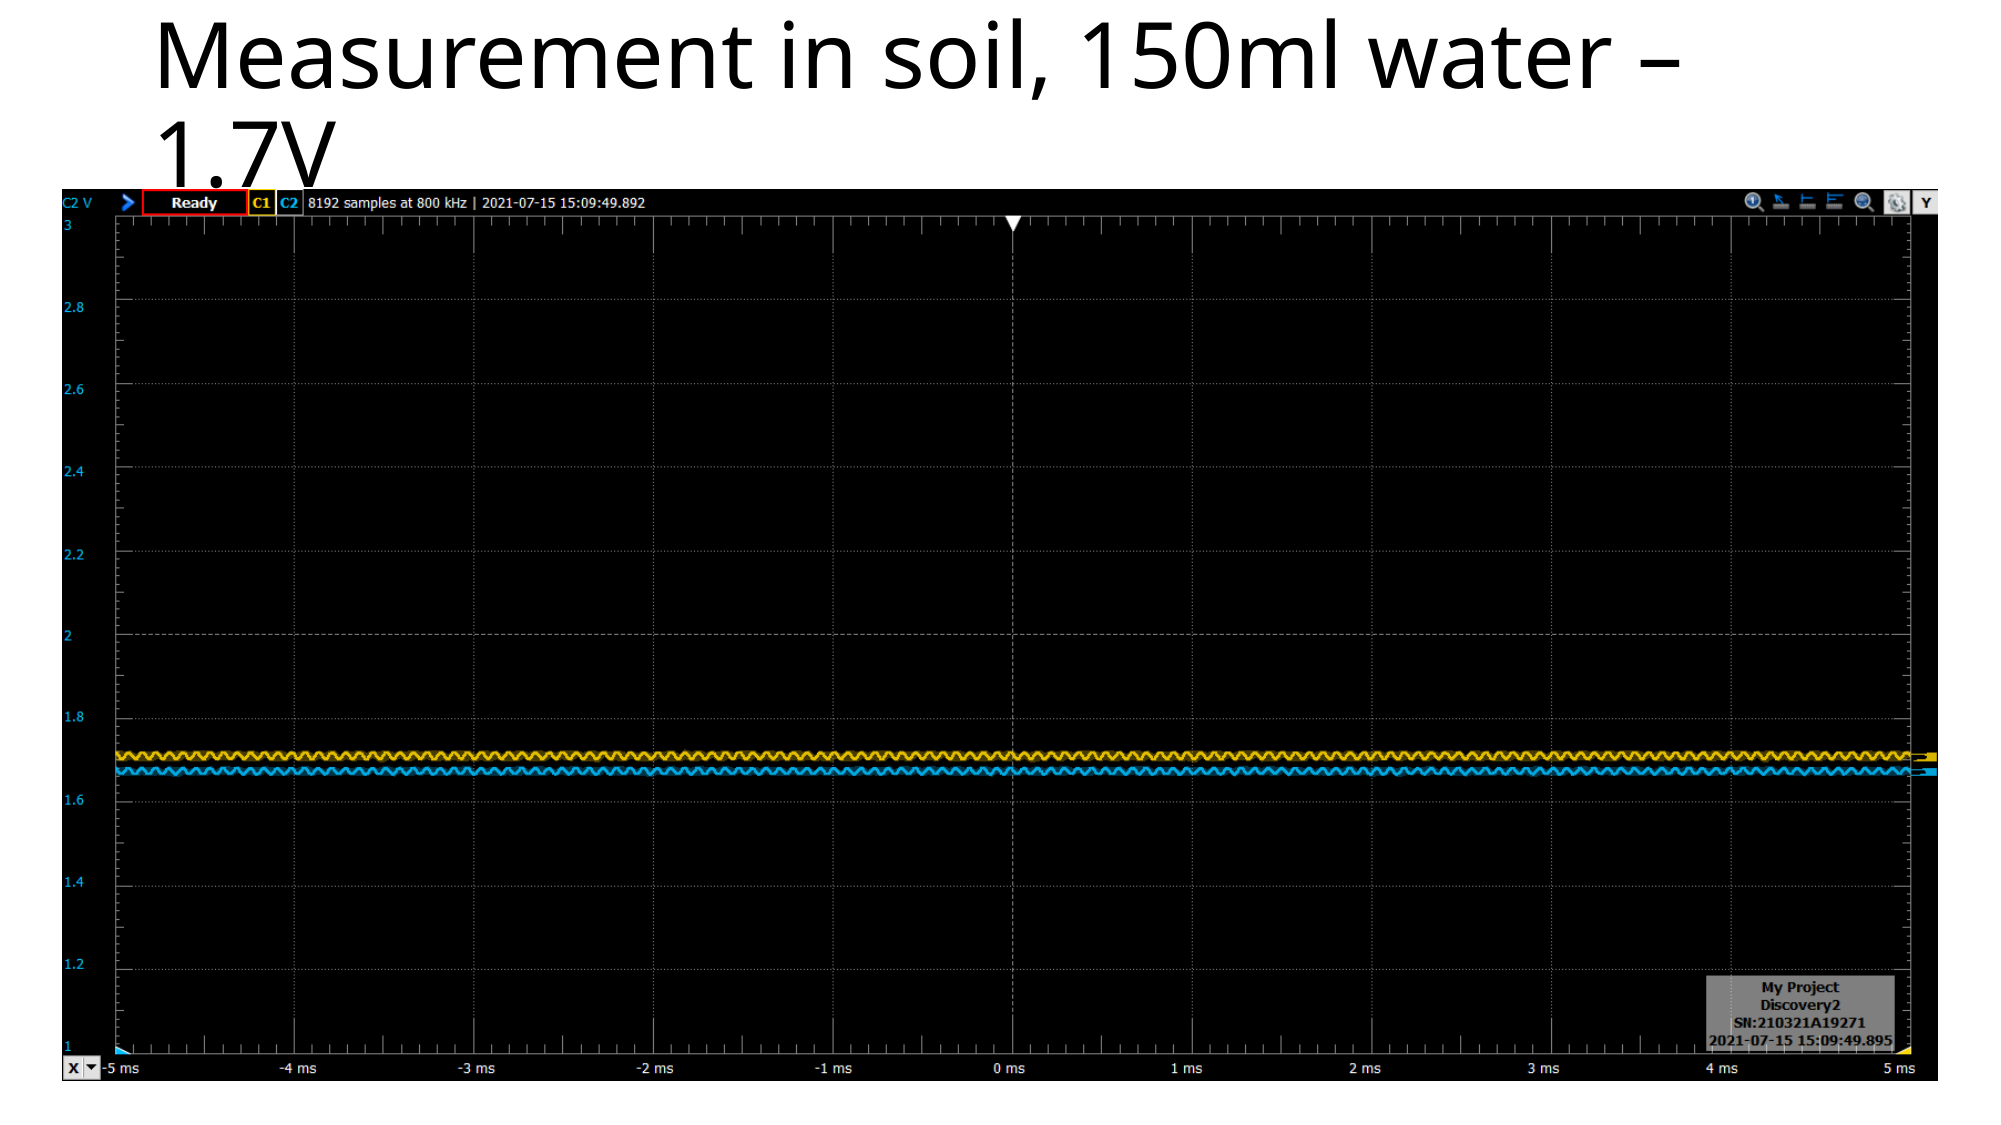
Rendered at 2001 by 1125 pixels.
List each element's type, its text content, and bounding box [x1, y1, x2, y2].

picture [62, 189, 1938, 1081]
title Measurement in soil, 150ml water – 1.7V [137, 0, 1863, 189]
